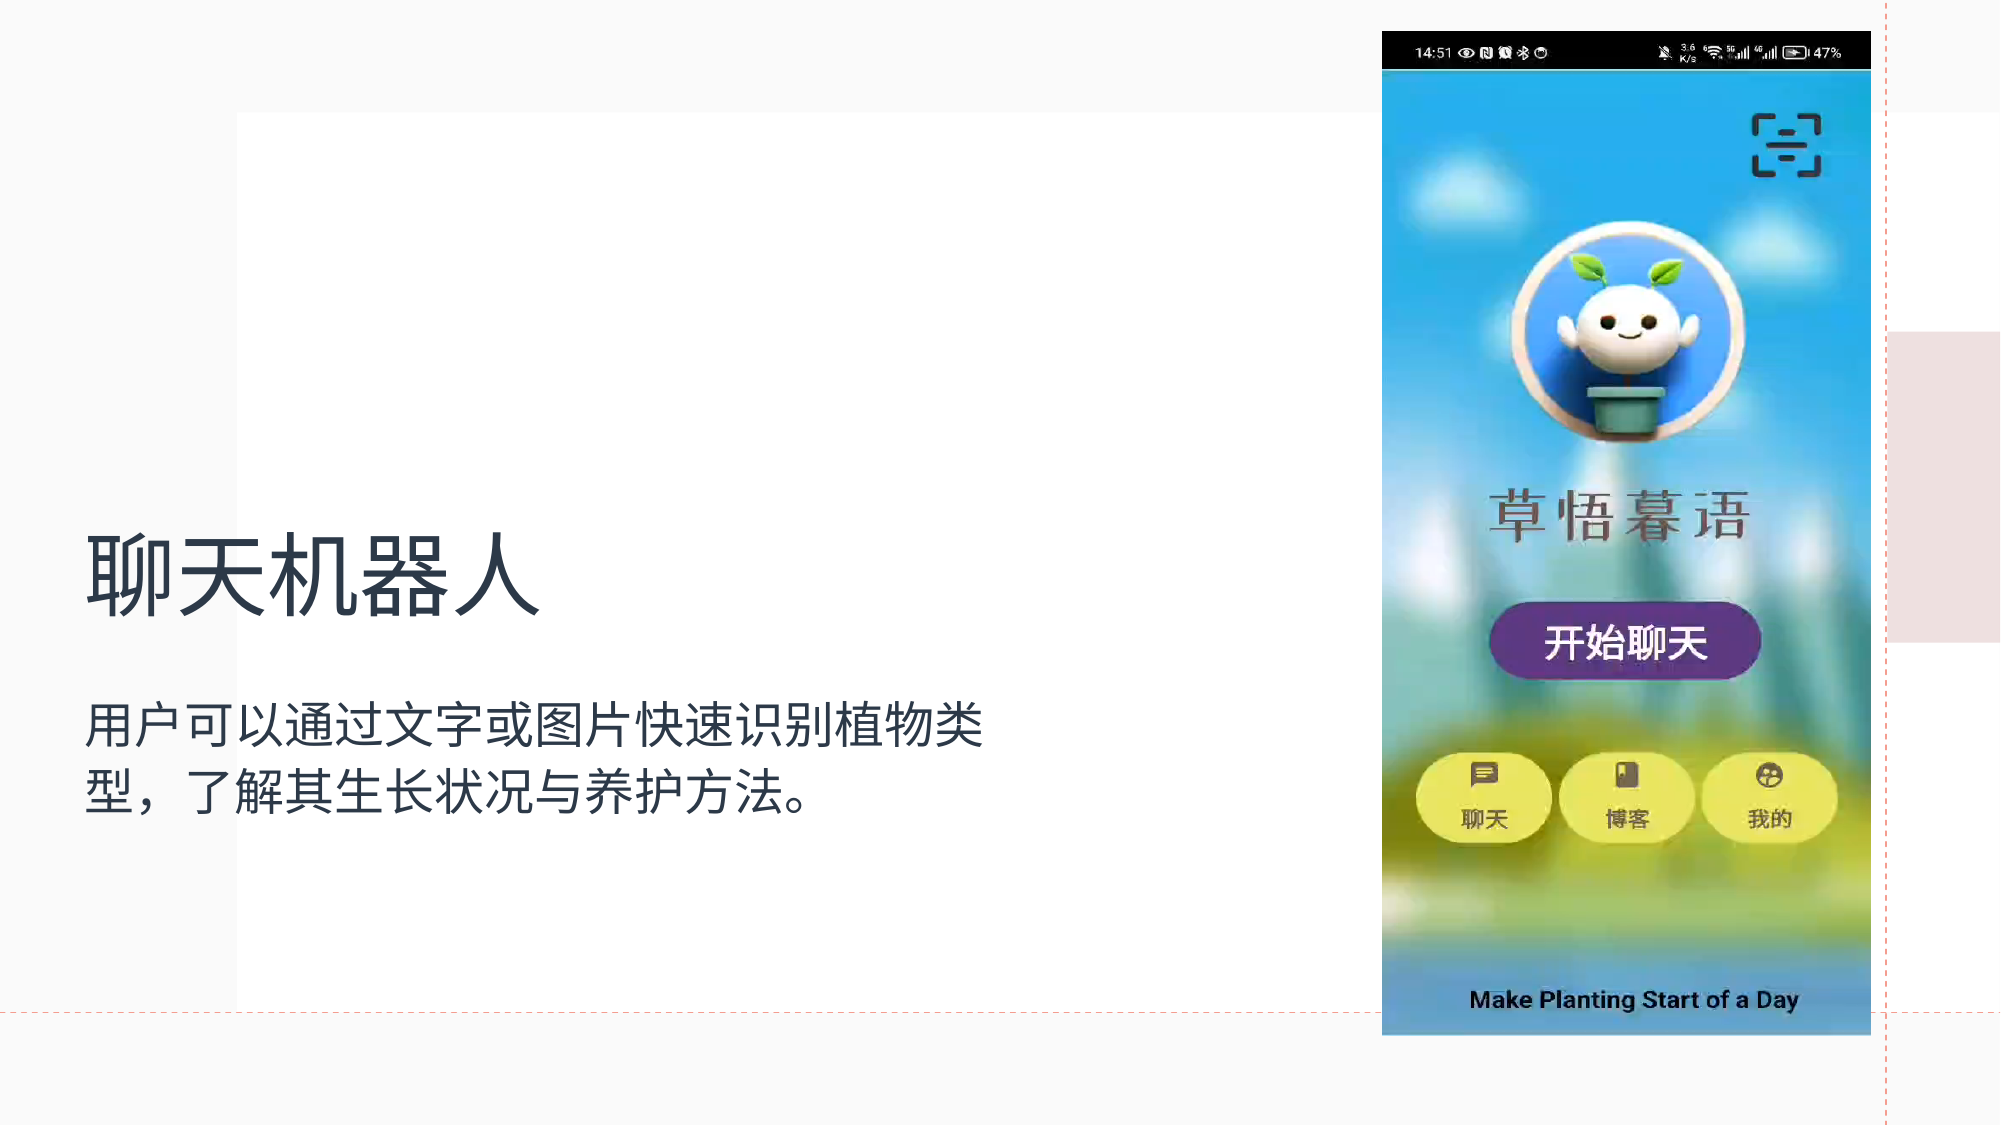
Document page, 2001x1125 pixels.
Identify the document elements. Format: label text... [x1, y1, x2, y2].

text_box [1381, 30, 1872, 1037]
list 用户可以通过文字或图片快速识别植物类型，了解其生长状况与养护方法。 [69, 680, 1000, 841]
title 聊天机器人 [69, 94, 996, 637]
